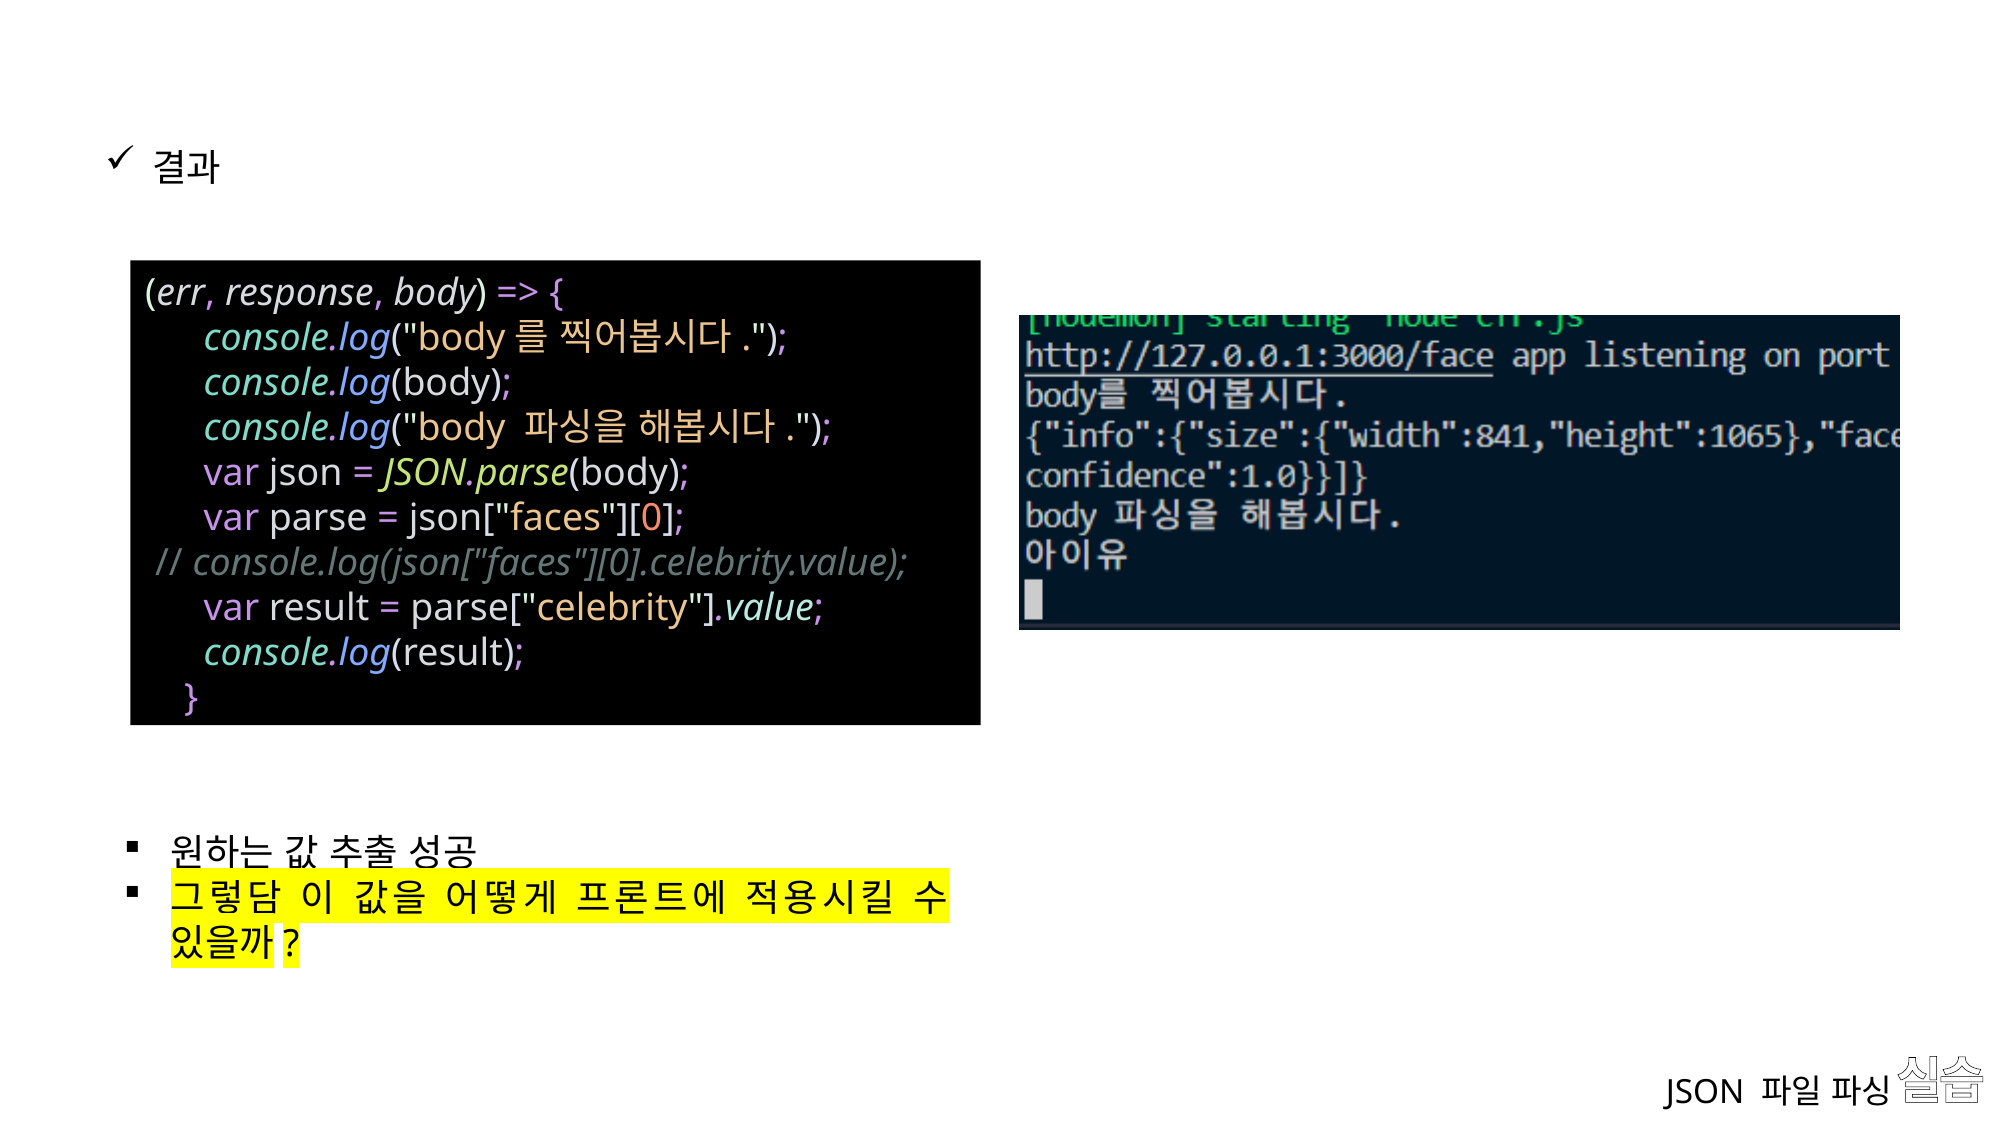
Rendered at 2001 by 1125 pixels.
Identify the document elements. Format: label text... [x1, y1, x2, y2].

text_box 원하는 값 추출 성공 그렇담 이 값을 어떻게 프론트에 적용시킬 수 있을까? [109, 821, 964, 972]
text_box JSON 파일 파싱 [1650, 1062, 1907, 1118]
picture [1019, 315, 1900, 630]
title 실습 [1689, 1039, 2000, 1125]
text_box (err, response, body) => { console.log("body를 찍어봅시다."); console.log(body); console.log("body 파싱을 해봅시다."); var json = JSON.parse(body); var parse = json["faces"][0]; // console.log(json["faces"][0].celebrity.value); var result = parse["celebrity"].value; console.log(result); } [130, 260, 981, 726]
text_box 결과 [90, 136, 450, 196]
